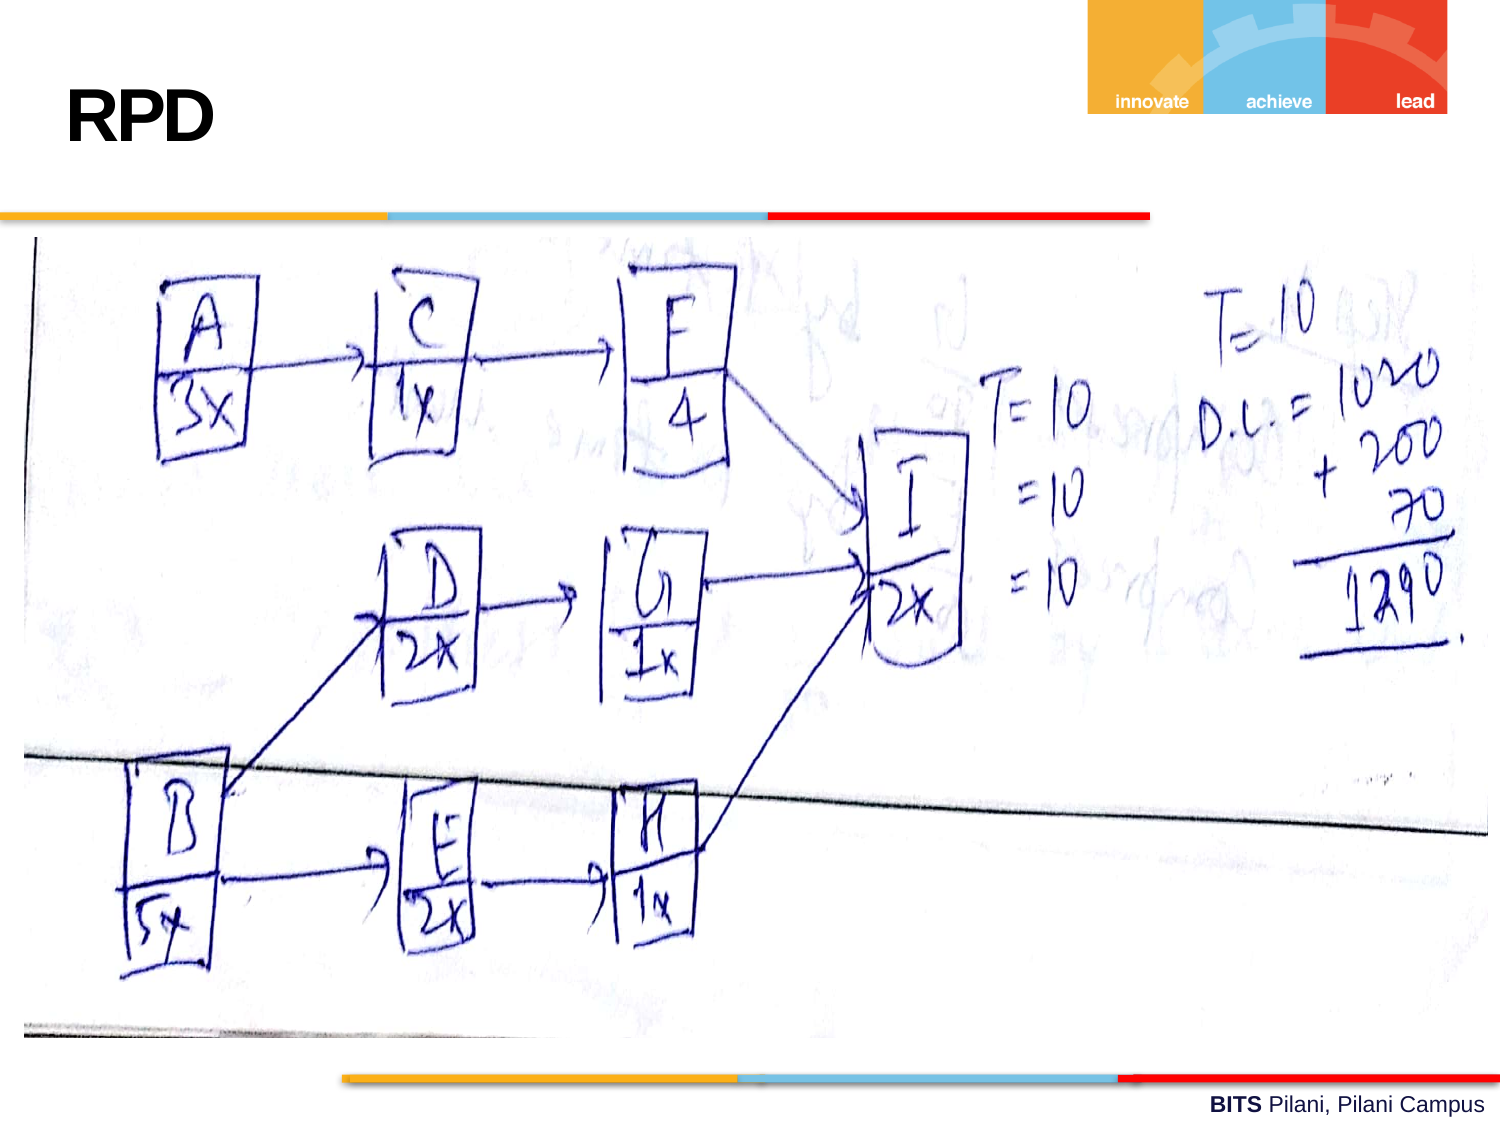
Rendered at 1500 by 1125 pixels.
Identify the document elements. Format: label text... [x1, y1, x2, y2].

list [24, 237, 1488, 1038]
picture [1087, 0, 1448, 114]
list RPD [50, 24, 1088, 213]
